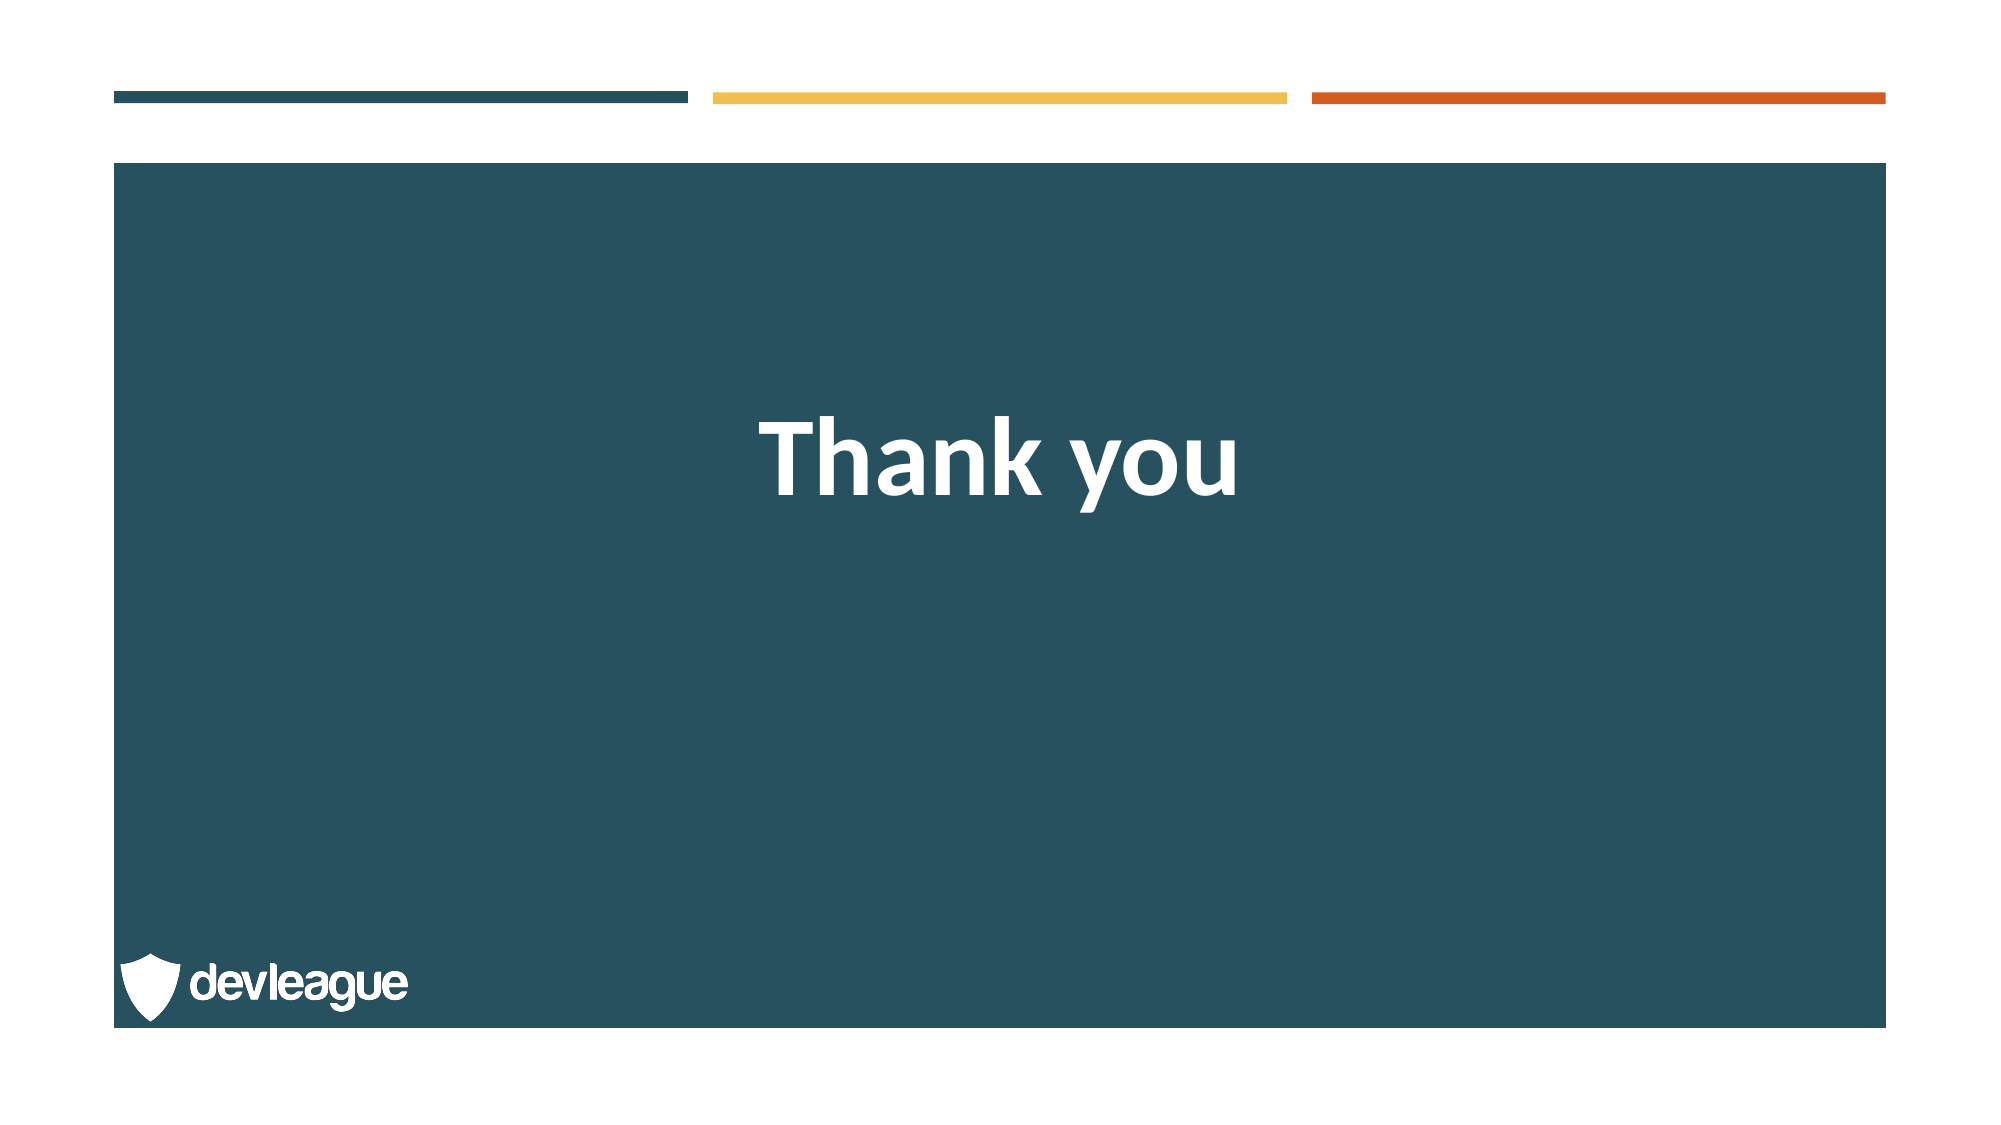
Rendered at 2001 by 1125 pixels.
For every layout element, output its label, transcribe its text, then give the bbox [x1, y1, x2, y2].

text_box [113, 162, 1887, 1029]
text_box [712, 91, 1288, 105]
text_box [1311, 91, 1887, 105]
text_box Thank you [114, 375, 1886, 575]
text_box [113, 90, 689, 104]
picture [120, 953, 412, 1022]
